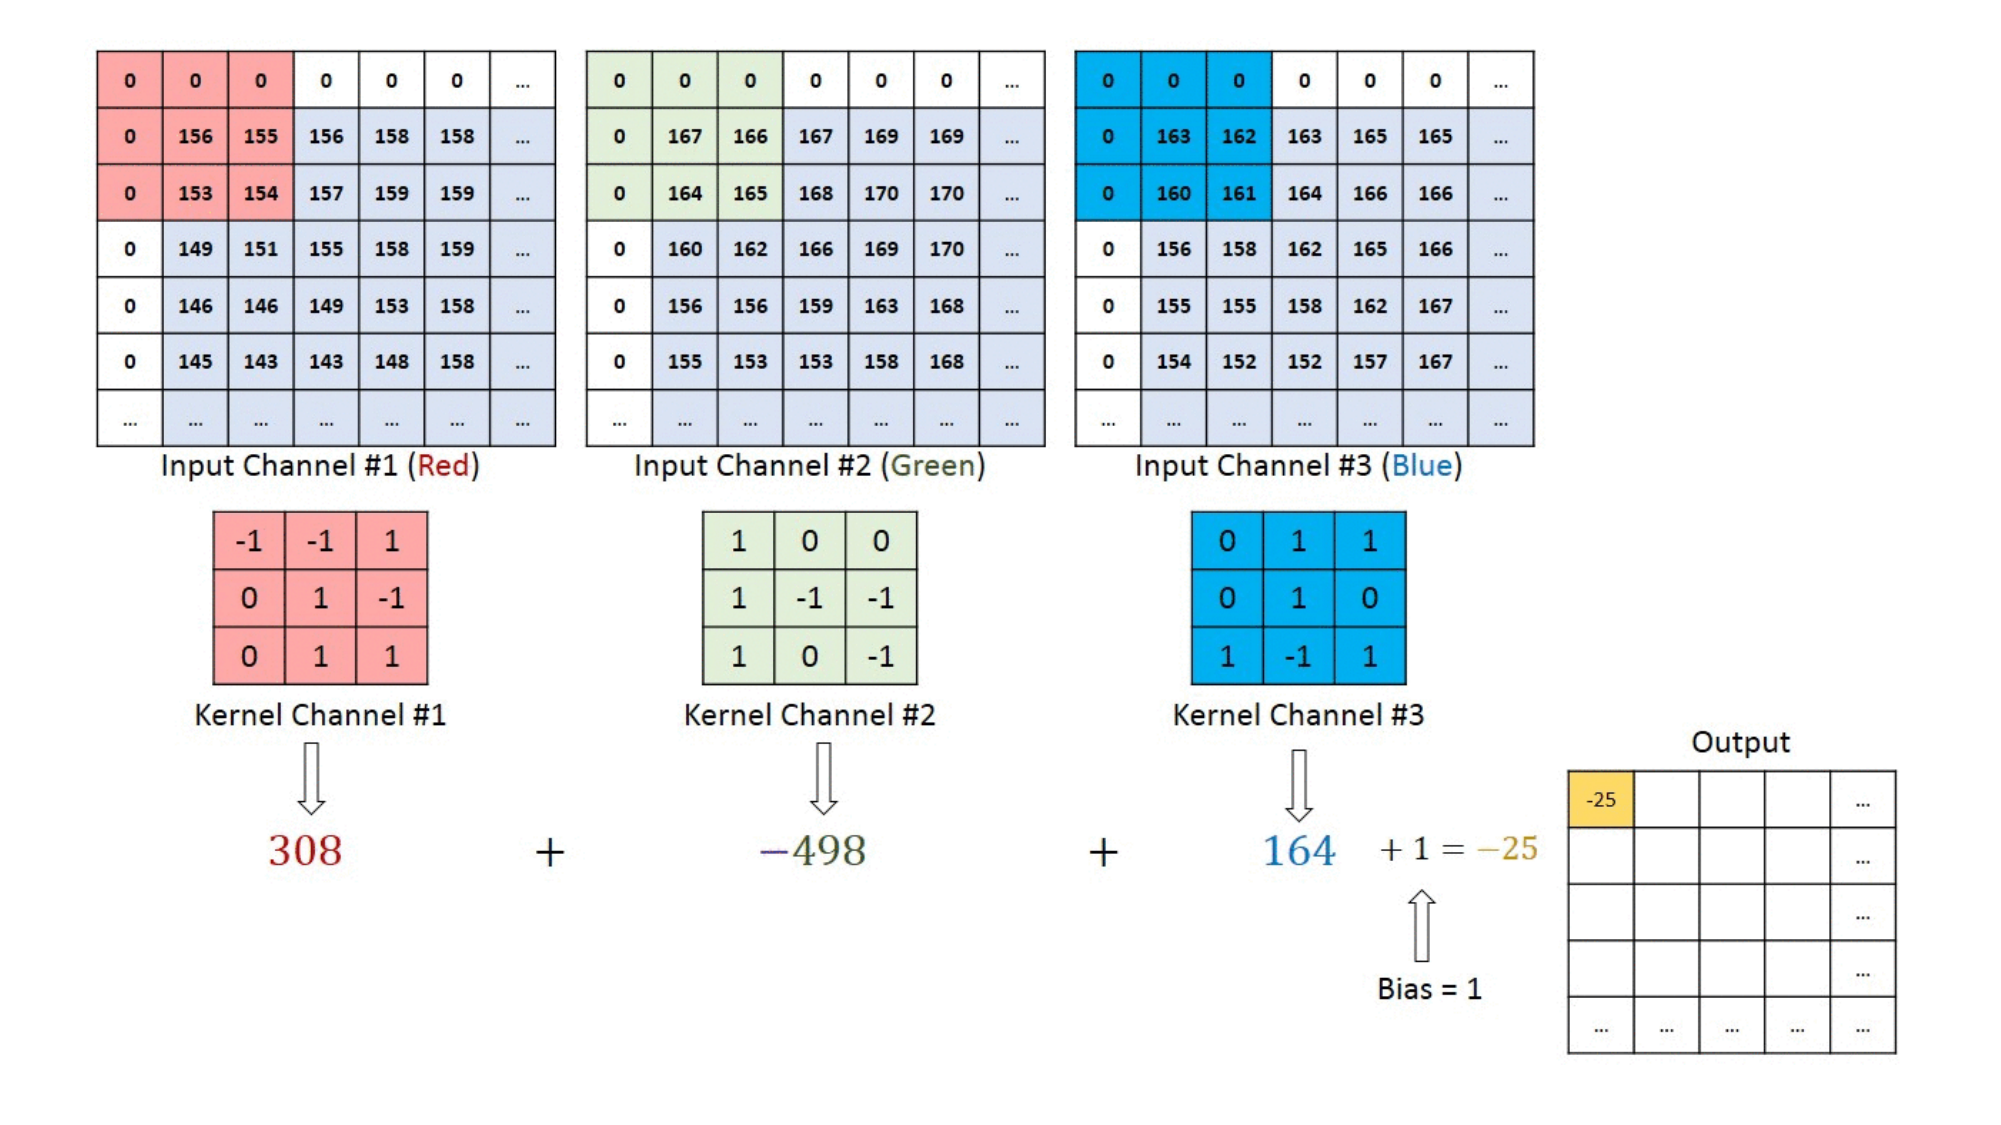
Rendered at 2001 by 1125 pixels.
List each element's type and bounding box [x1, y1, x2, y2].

picture [84, 38, 1911, 1065]
